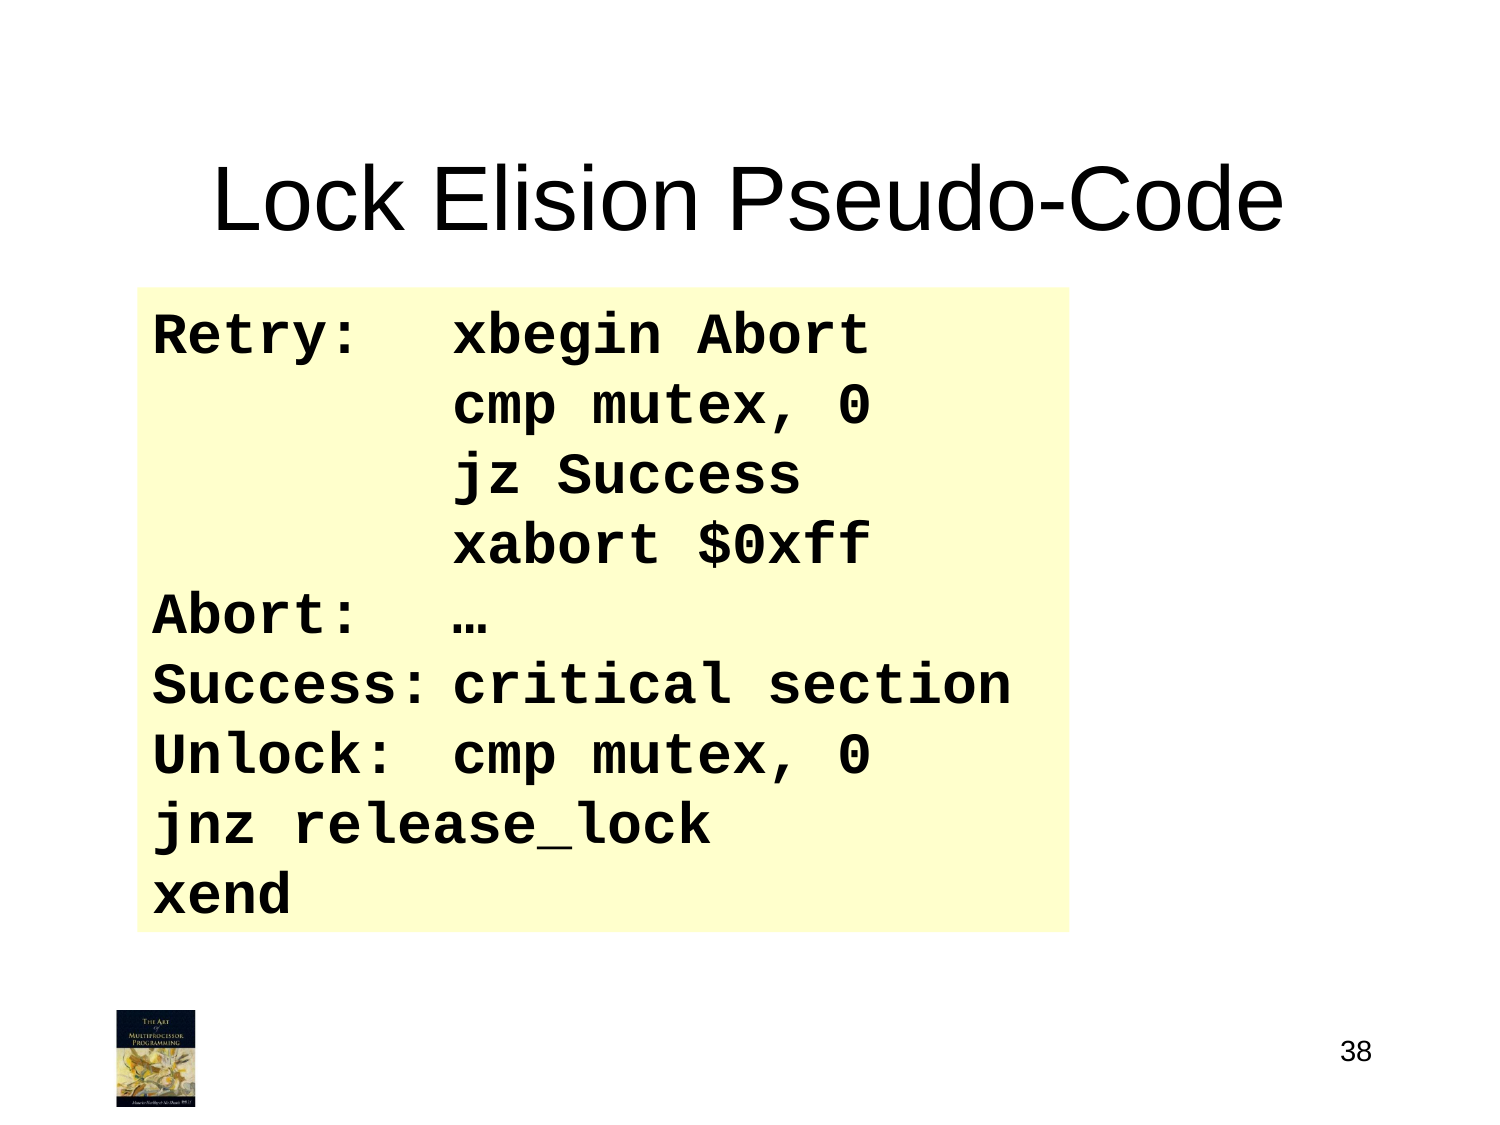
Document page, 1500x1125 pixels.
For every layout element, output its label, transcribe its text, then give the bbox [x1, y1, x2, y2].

title Lock Elision Pseudo-Code [112, 99, 1388, 288]
slide_number 38 [1074, 1024, 1388, 1101]
picture [107, 1010, 204, 1107]
text_box Retry: xbegin Abort cmp mutex, 0 jz Success xabort $0xff Abort: … Success: critical section Unlock: cmp mutex, 0 jnz release_lock xend [137, 287, 1070, 933]
